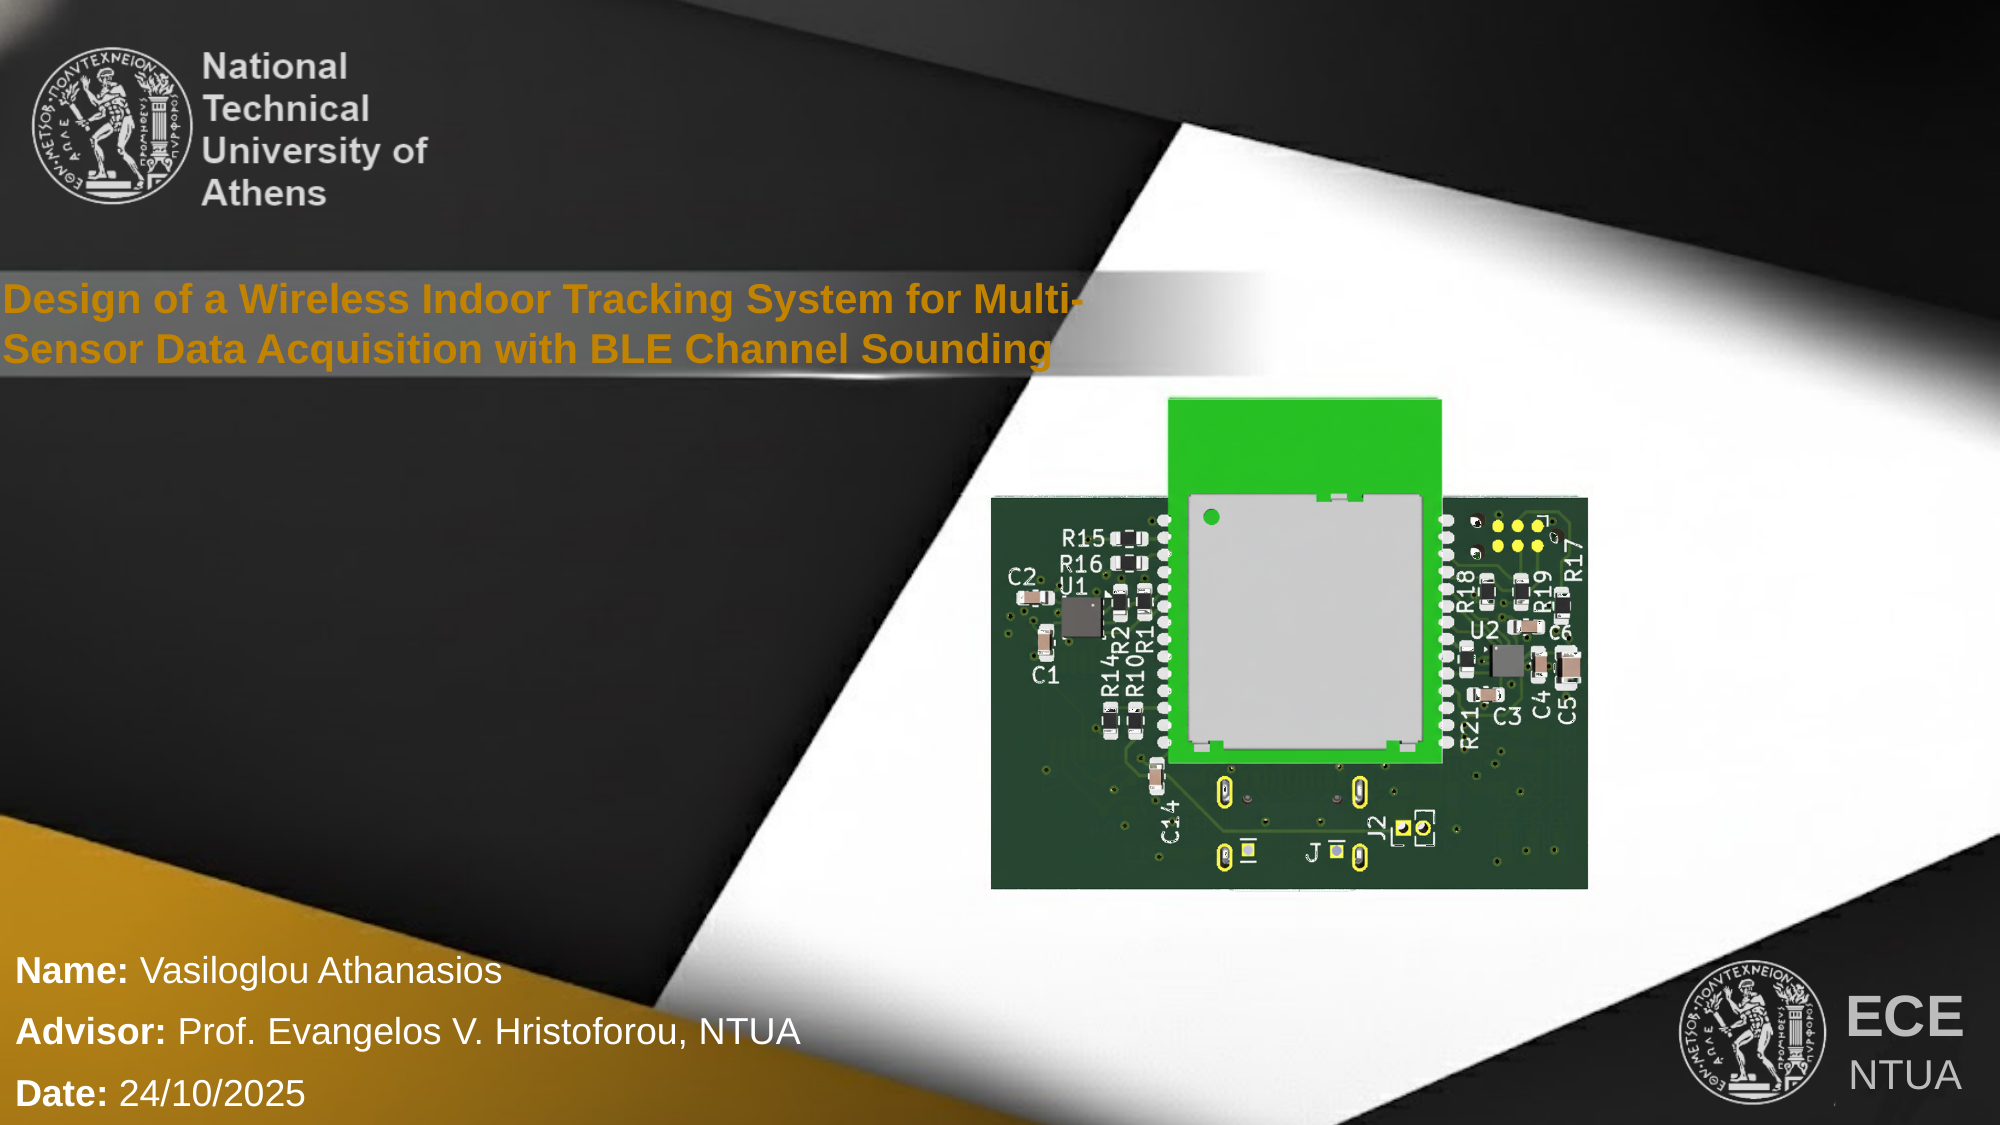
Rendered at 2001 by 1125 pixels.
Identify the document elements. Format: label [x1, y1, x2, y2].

text_box [1672, 932, 2000, 1108]
picture [0, 0, 2000, 1125]
